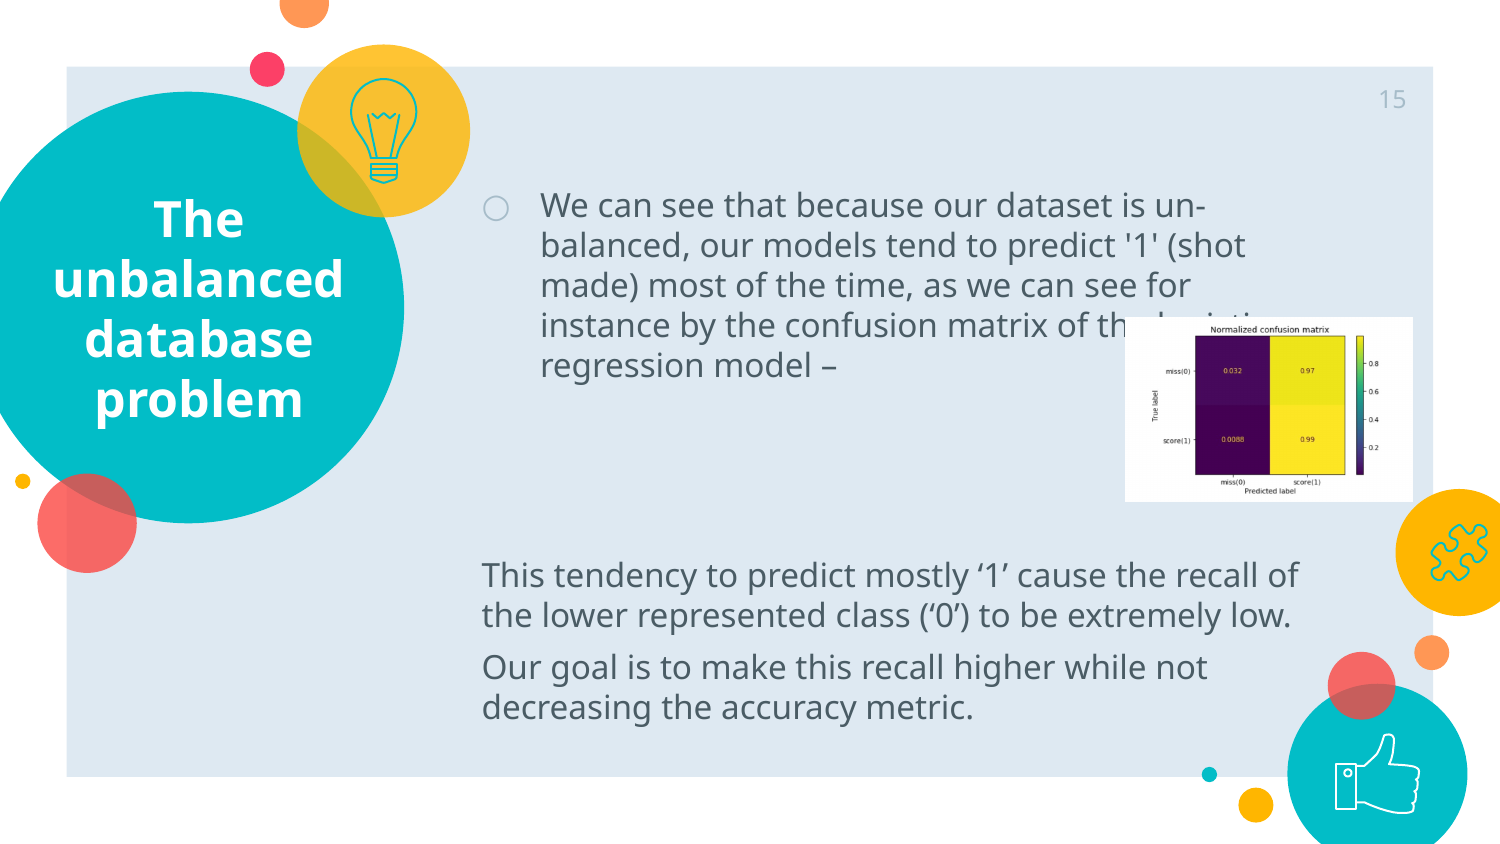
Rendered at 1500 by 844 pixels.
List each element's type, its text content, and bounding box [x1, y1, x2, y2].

list We can see that because our dataset is un-balanced, our models tend to predict '1' (shot made) most of the time, as we can see for instance by the confusion matrix of the logistic regression model – This tendency to predict mostly ‘1’ cause the recall of the lower represented class (‘0’) to be extremely low. Our goal is to make this recall higher while not decreasing the accuracy metric. [450, 169, 1345, 758]
picture [1125, 317, 1413, 502]
slide_number 15 [1331, 68, 1422, 134]
title The unbalanced database problem [23, 91, 375, 524]
